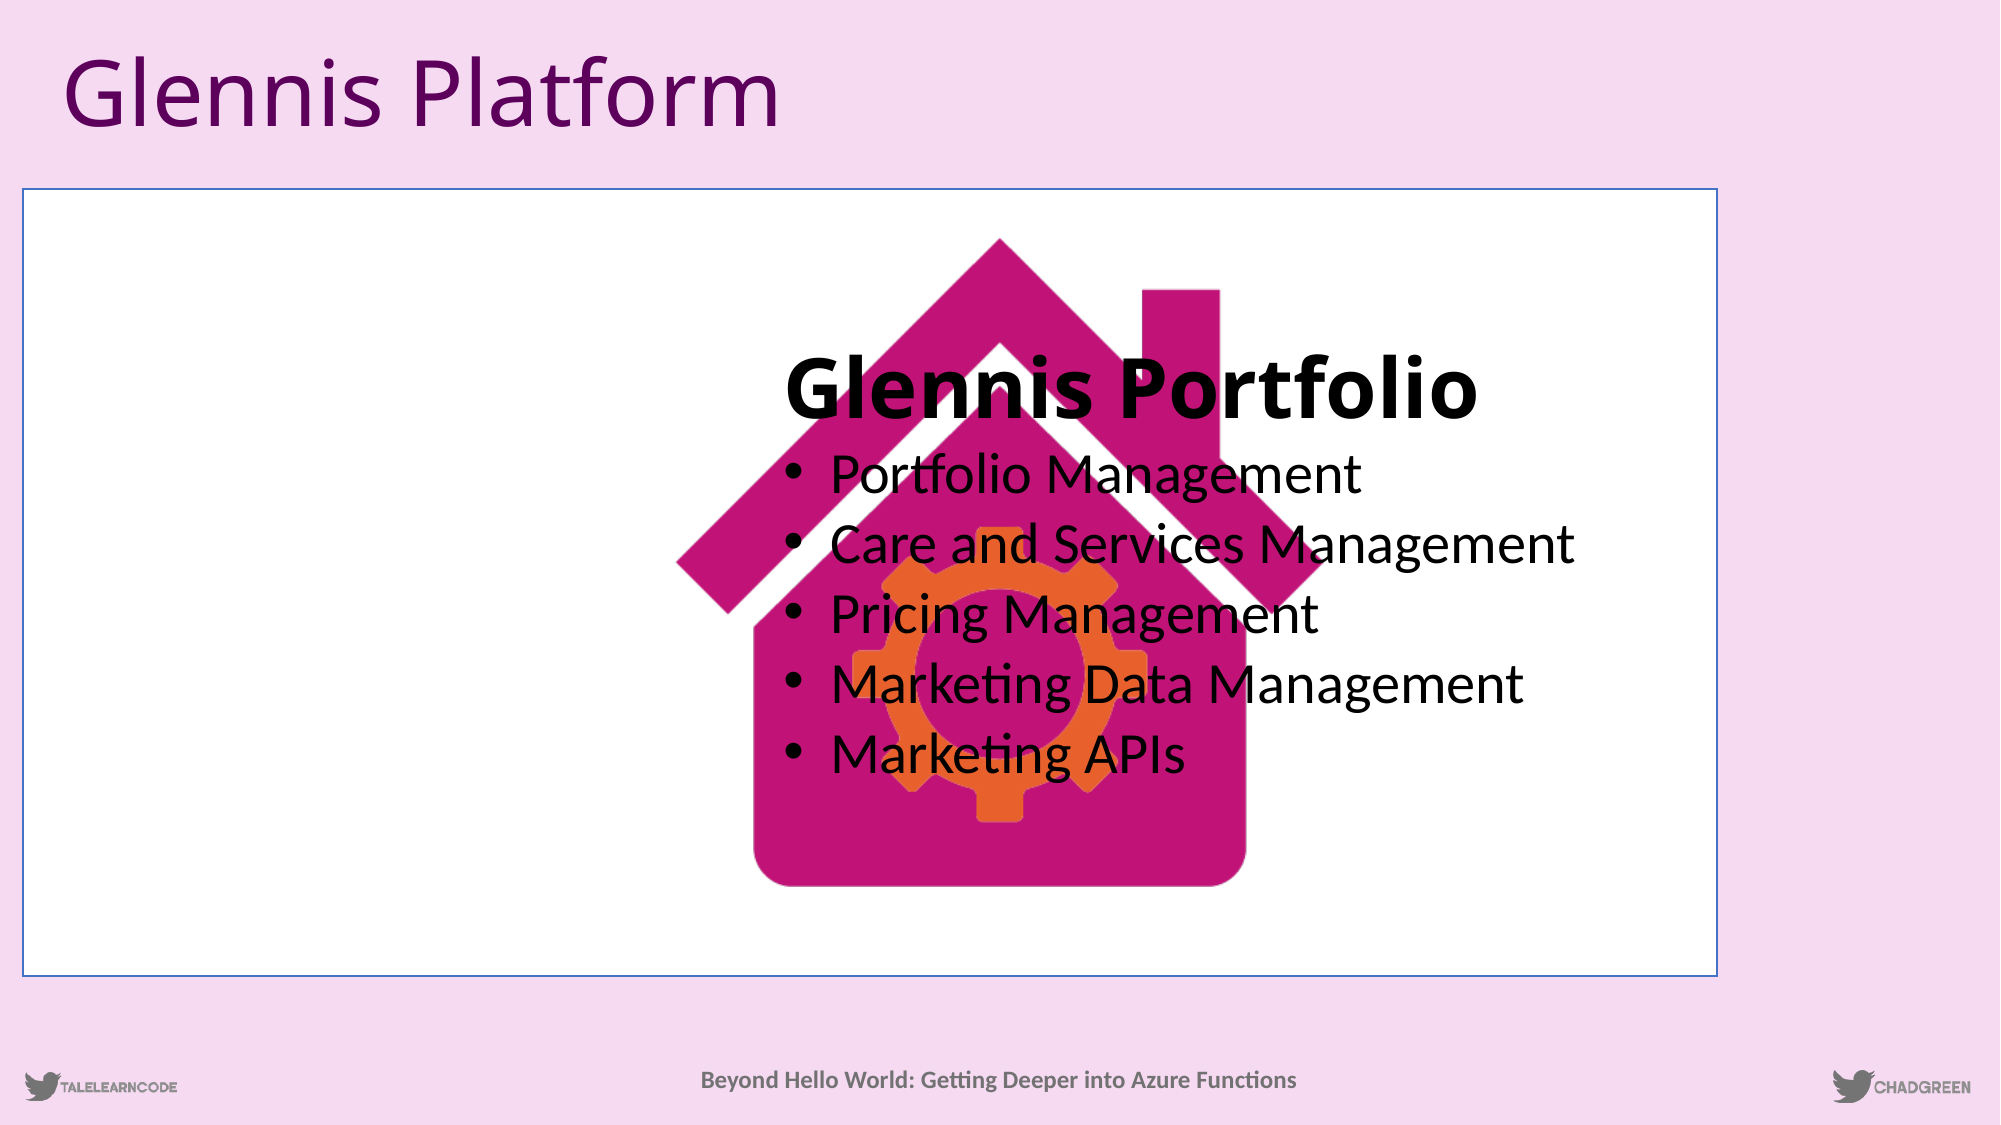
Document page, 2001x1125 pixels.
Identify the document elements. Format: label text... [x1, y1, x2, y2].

text_box [22, 188, 1718, 977]
picture [667, 230, 1332, 895]
text_box Glennis Portfolio Portfolio Management Care and Services Management Pricing Management Marketing Data Management Marketing APIs [1332, 327, 1739, 793]
title Glennis Platform [46, 39, 1953, 155]
